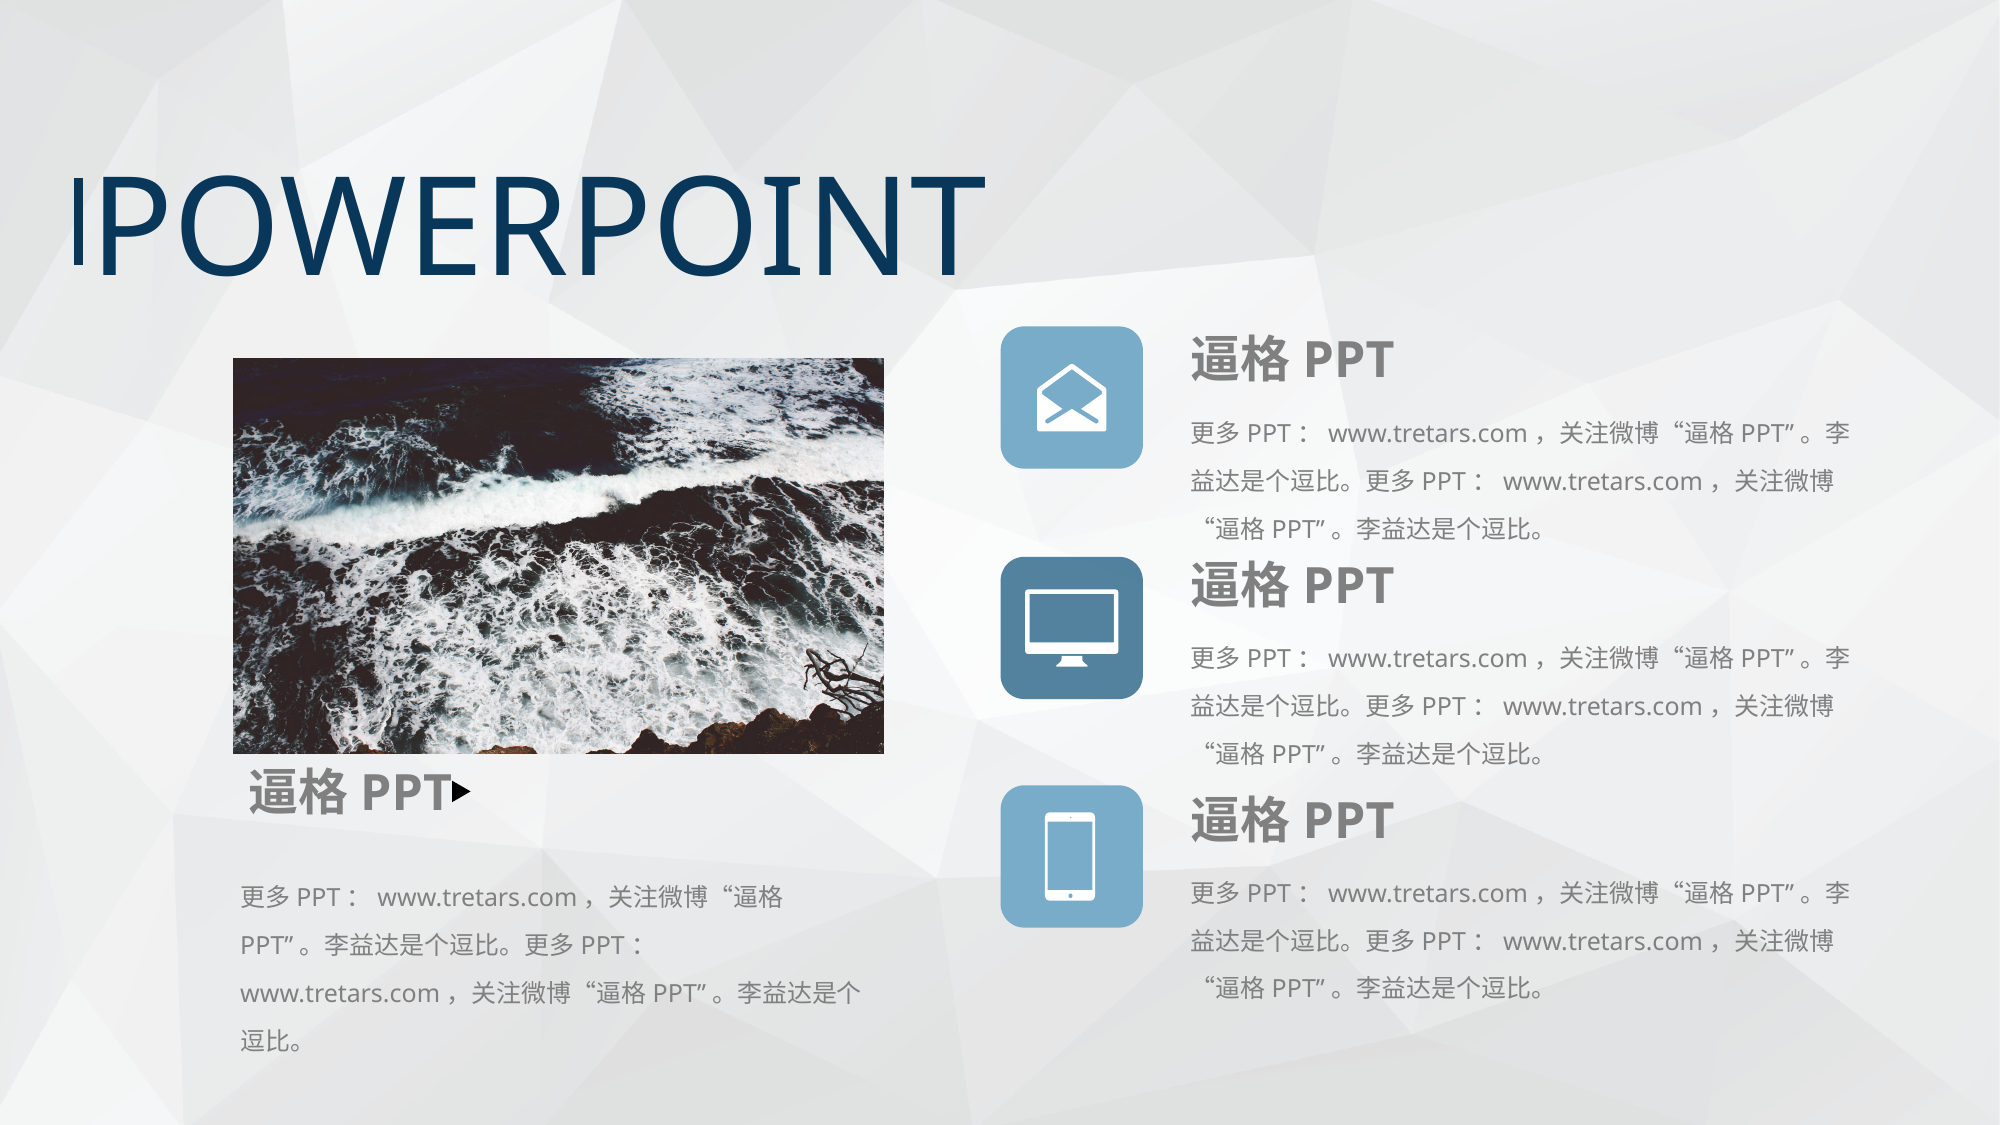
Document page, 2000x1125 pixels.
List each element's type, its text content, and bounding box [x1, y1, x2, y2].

text_box [999, 555, 1144, 701]
text_box [1037, 364, 1107, 432]
text_box 更多PPT：www.tretars.com，关注微博“逼格PPT”。李益达是个逗比。更多PPT：www.tretars.com，关注微博“逼格PPT”。李益达是个逗比。 [1176, 851, 1873, 1011]
picture [0, 0, 2000, 1125]
text_box POWERPOINT [75, 130, 1003, 310]
text_box 逼格PPT [233, 754, 605, 829]
text_box 逼格PPT [1175, 780, 1548, 856]
text_box [999, 325, 1144, 470]
text_box 逼格PPT [1175, 320, 1548, 396]
text_box [1055, 655, 1088, 667]
text_box 逼格PPT [1175, 546, 1548, 621]
text_box [999, 784, 1144, 929]
text_box [1025, 589, 1119, 654]
text_box 更多PPT：www.tretars.com，关注微博“逼格PPT”。李益达是个逗比。更多PPT：www.tretars.com，关注微博“逼格PPT”。李益达是个逗比。 [1176, 617, 1873, 776]
text_box 更多PPT：www.tretars.com，关注微博“逼格PPT”。李益达是个逗比。更多PPT：www.tretars.com，关注微博“逼格PPT”。李益达是个逗比。 [1176, 392, 1873, 551]
text_box [1044, 812, 1096, 901]
text_box 更多PPT：www.tretars.com，关注微博“逼格PPT”。李益达是个逗比。更多PPT：www.tretars.com，关注微博“逼格PPT”。李益达是个逗比。 [225, 856, 884, 1063]
text_box [451, 778, 473, 804]
